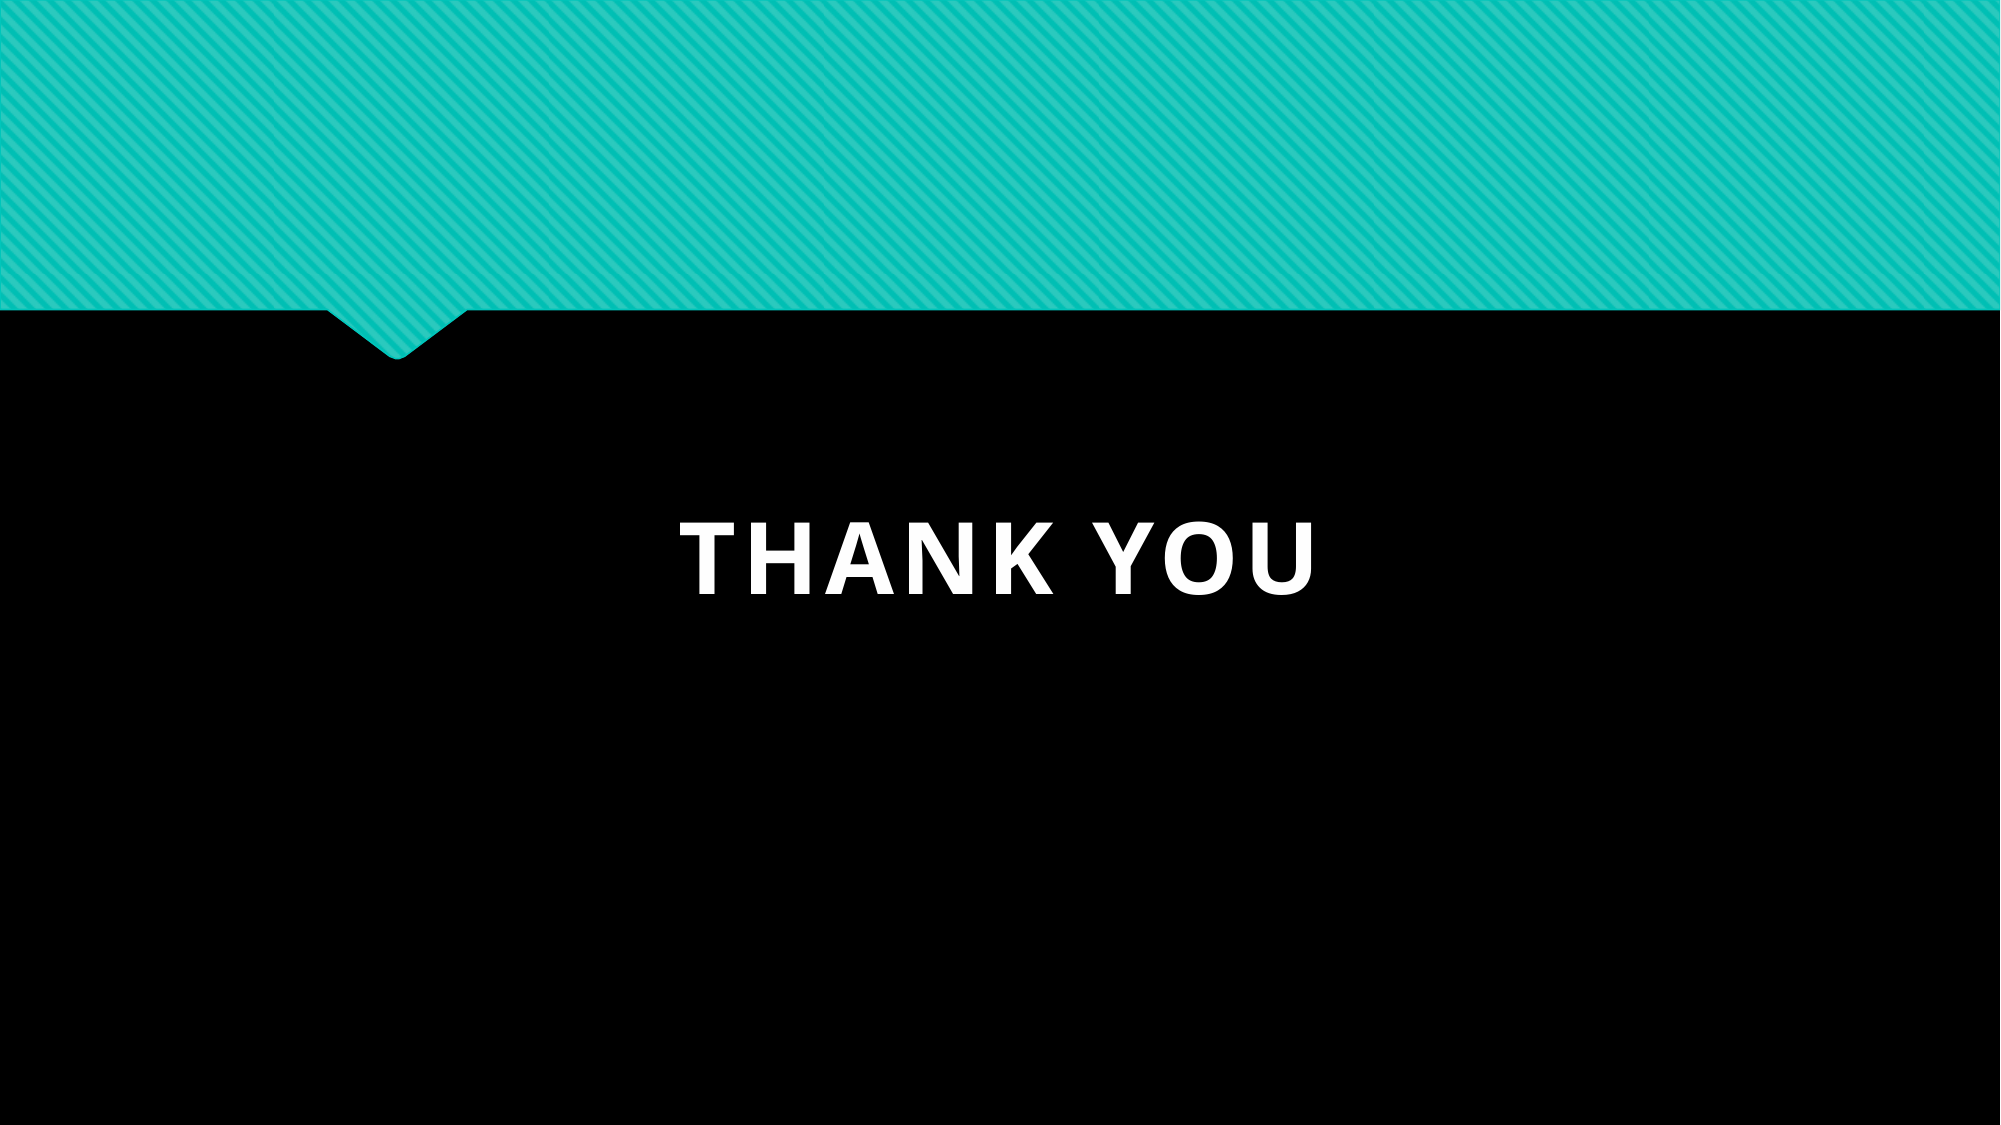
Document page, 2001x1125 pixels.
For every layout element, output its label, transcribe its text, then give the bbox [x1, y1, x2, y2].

title Thank you [406, 193, 1594, 623]
